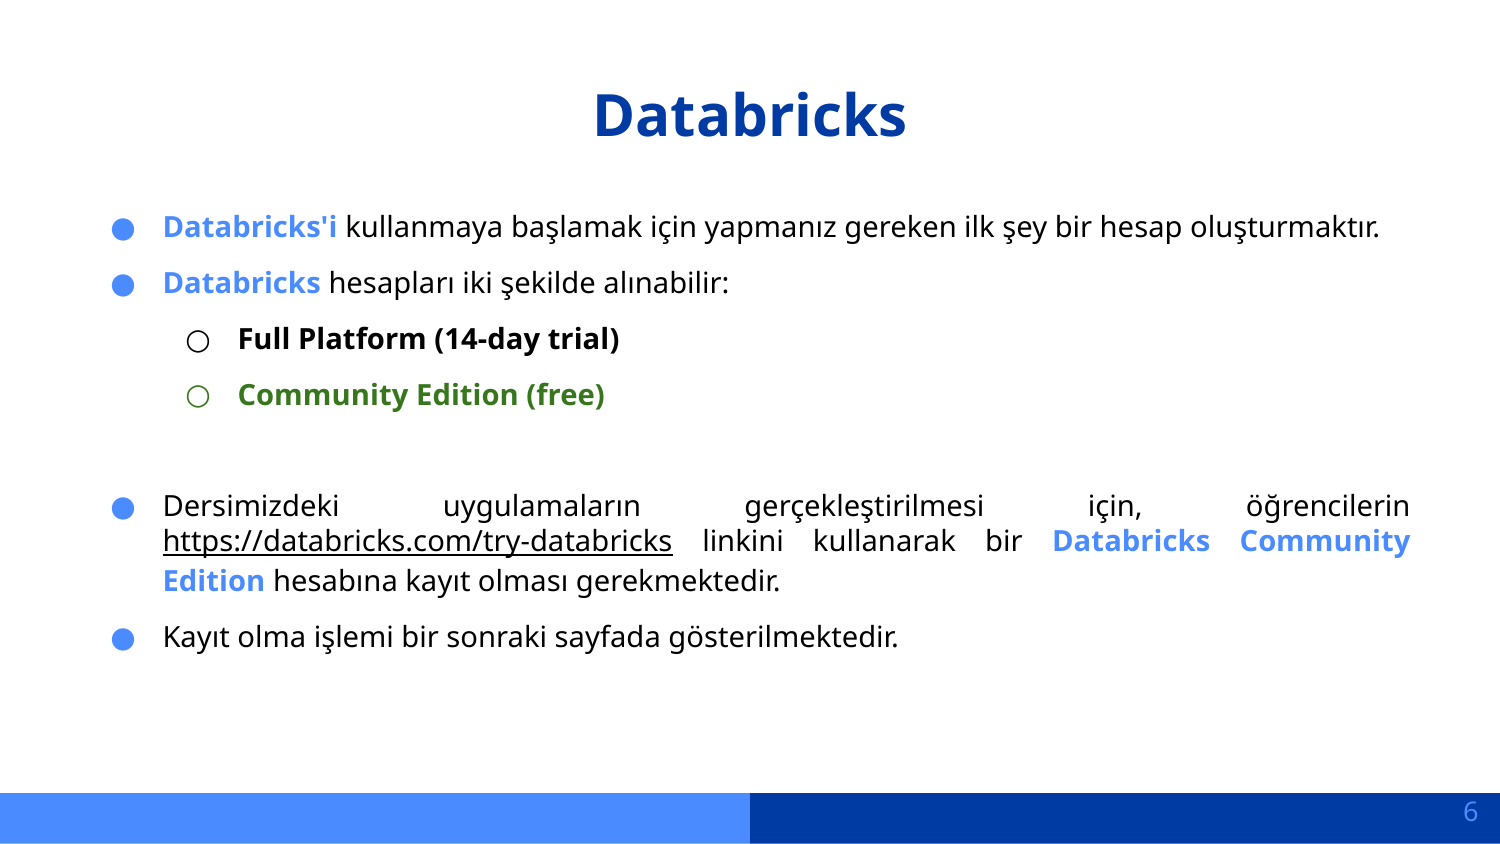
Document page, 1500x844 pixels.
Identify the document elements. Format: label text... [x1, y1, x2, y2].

text_box Databricks'i kullanmaya başlamak için yapmanız gereken ilk şey bir hesap oluşturmaktır. Databricks hesapları iki şekilde alınabilir: Full Platform (14-day trial) Community Edition (free) Dersimizdeki uygulamaların gerçekleştirilmesi için, öğrencilerin https://databricks.com/try-databricks linkini kullanarak bir Databricks Community Edition hesabına kayıt olması gerekmektedir. Kayıt olma işlemi bir sonraki sayfada gösterilmektedir. [72, 193, 1427, 844]
slide_number 6 [1427, 779, 1494, 844]
title Databricks [117, 62, 1383, 157]
